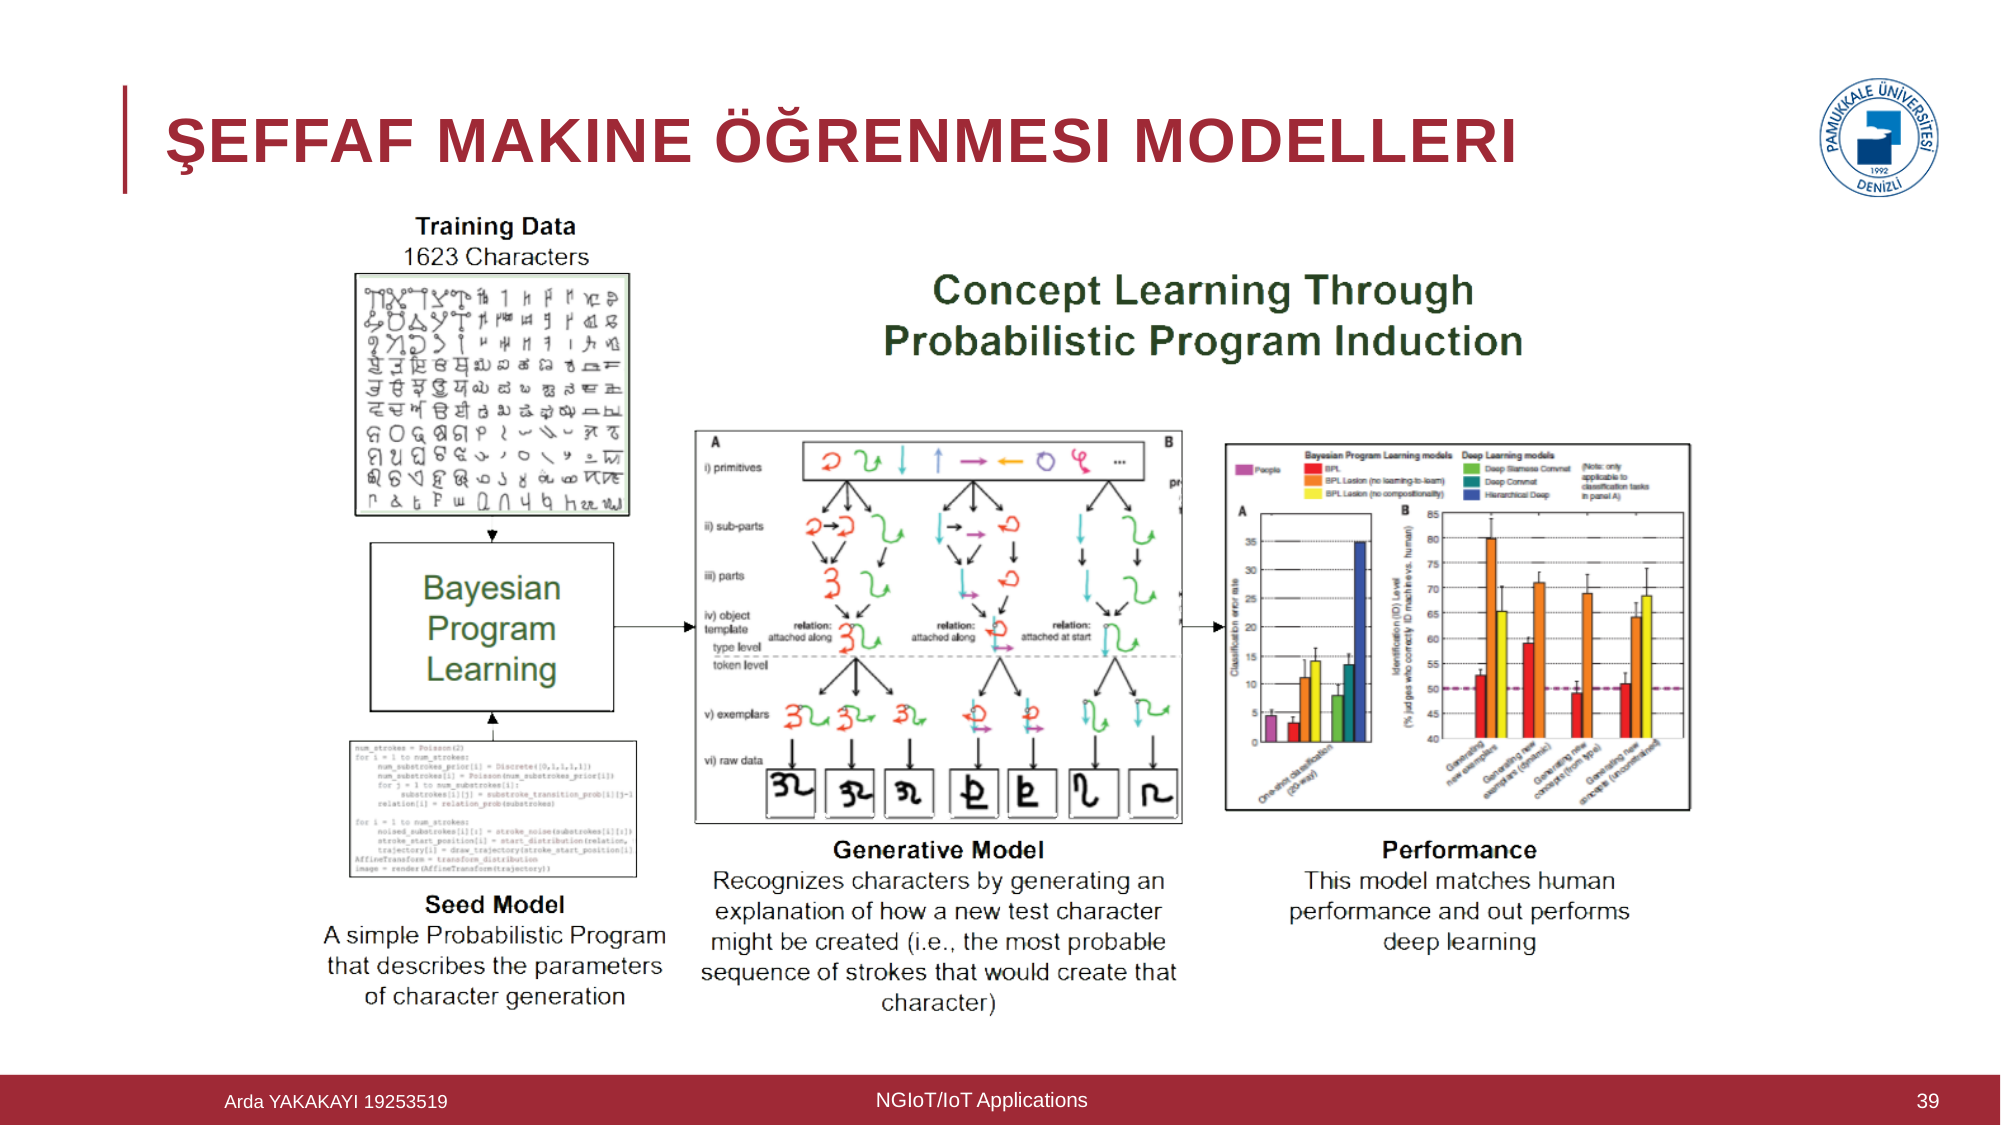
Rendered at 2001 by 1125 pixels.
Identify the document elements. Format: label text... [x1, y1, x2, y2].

footer NGIoT/IoT Applications [645, 1077, 1319, 1122]
picture [0, 0, 2001, 1125]
title Şeffaf Makine Öğrenmesi Modelleri [150, 72, 1883, 216]
slide_number 39 [1850, 1077, 1955, 1123]
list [320, 207, 1713, 1034]
